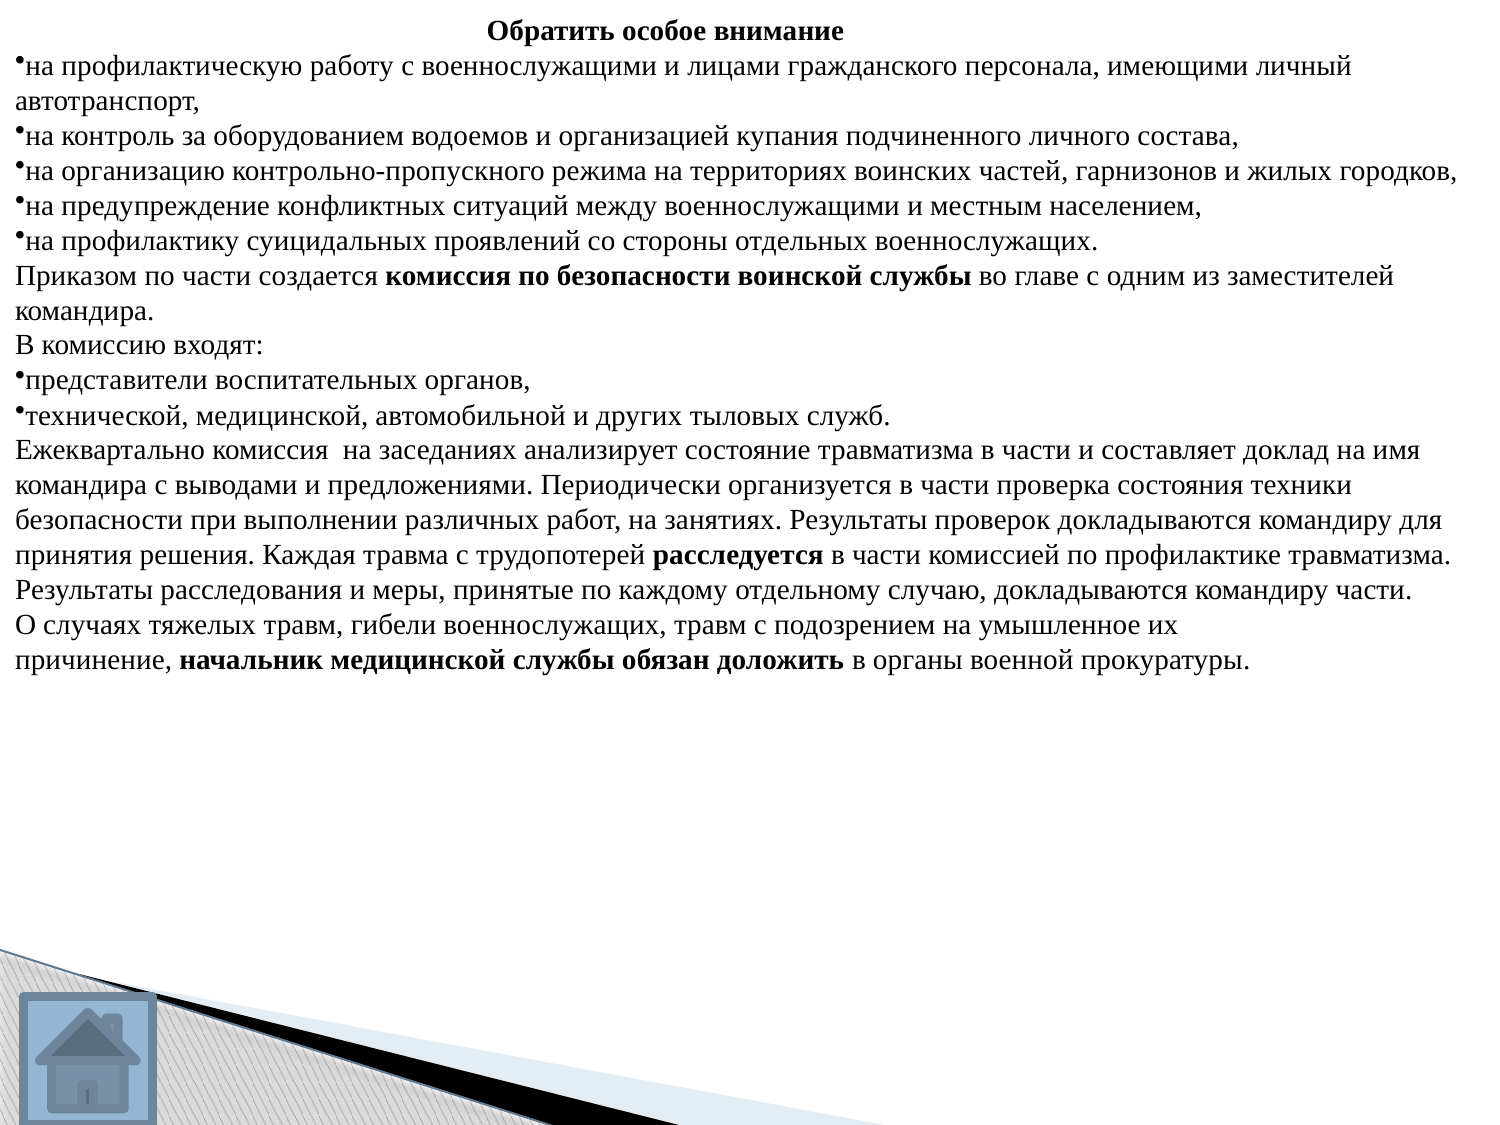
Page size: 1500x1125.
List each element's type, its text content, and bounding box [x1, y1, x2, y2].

text_box [19, 992, 157, 1125]
text_box Обратить особое внимание на профилактическую работу с военнослужащими и лицами гражданского персонала, имеющими личный автотранспорт, на контроль за оборудованием водоемов и организацией купания подчиненного личного состава, на организацию контрольно-пропускного режима на территориях воинских частей, гарнизонов и жилых городков, на предупреждение конфликтных ситуаций между военнослужащими и местным населением, на профилактику суицидальных проявлений со стороны отдельных военнослужащих. Приказом по части создается комиссия по безопасности воинской службы во главе с одним из заместителей командира. В комиссию входят: представители воспитательных органов, технической, медицинской, автомобильной и других тыловых служб. Ежеквартально комиссия на заседаниях анализирует состояние травматизма в части и составляет доклад на имя командира с выводами и предложениями. Периодически организуется в части проверка состояния техники безопасности при выполнении различных работ, на занятиях. Результаты проверок докладываются командиру для принятия решения. Каждая травма с трудопотерей расследуется в части комиссией по профилактике травматизма. Результаты расследования и меры, принятые по каждому отдельному случаю, докладываются командиру части. О случаях тяжелых травм, гибели военнослужащих, травм с подозрением на умышленное их причинение, начальник медицинской службы обязан доложить в органы военной прокуратуры. [0, 3, 1500, 683]
